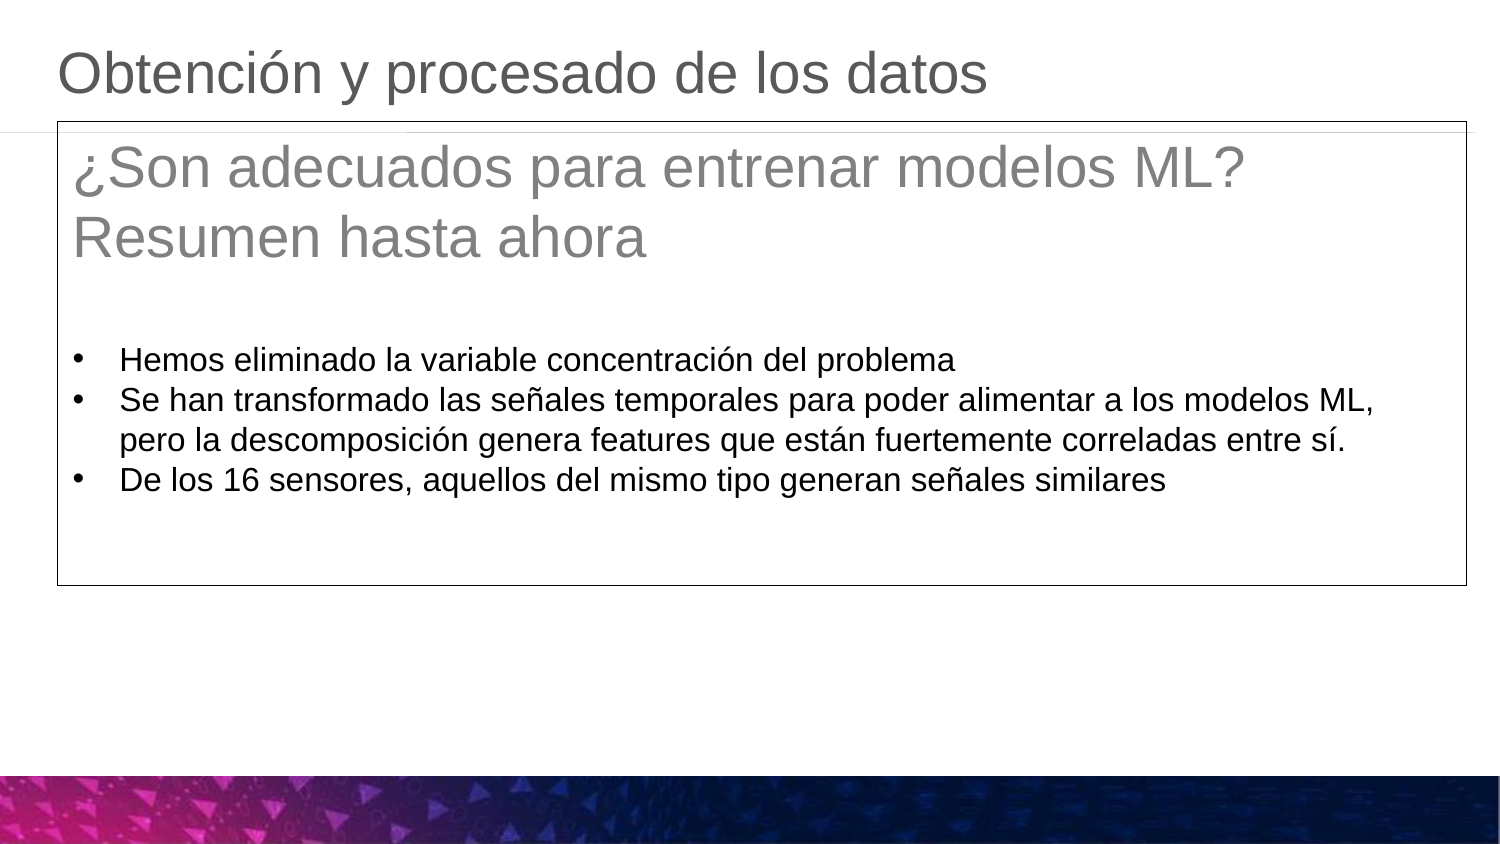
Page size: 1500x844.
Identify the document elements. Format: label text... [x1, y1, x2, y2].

picture [0, 776, 1500, 844]
title Obtención y procesado de los datos [57, 12, 1442, 121]
text_box ¿Son adecuados para entrenar modelos ML? Resumen hasta ahora Hemos eliminado la variable concentración del problema Se han transformado las señales temporales para poder alimentar a los modelos ML, pero la descomposición genera features que están fuertemente correladas entre sí. De los 16 sensores, aquellos del mismo tipo generan señales similares [57, 121, 1467, 586]
